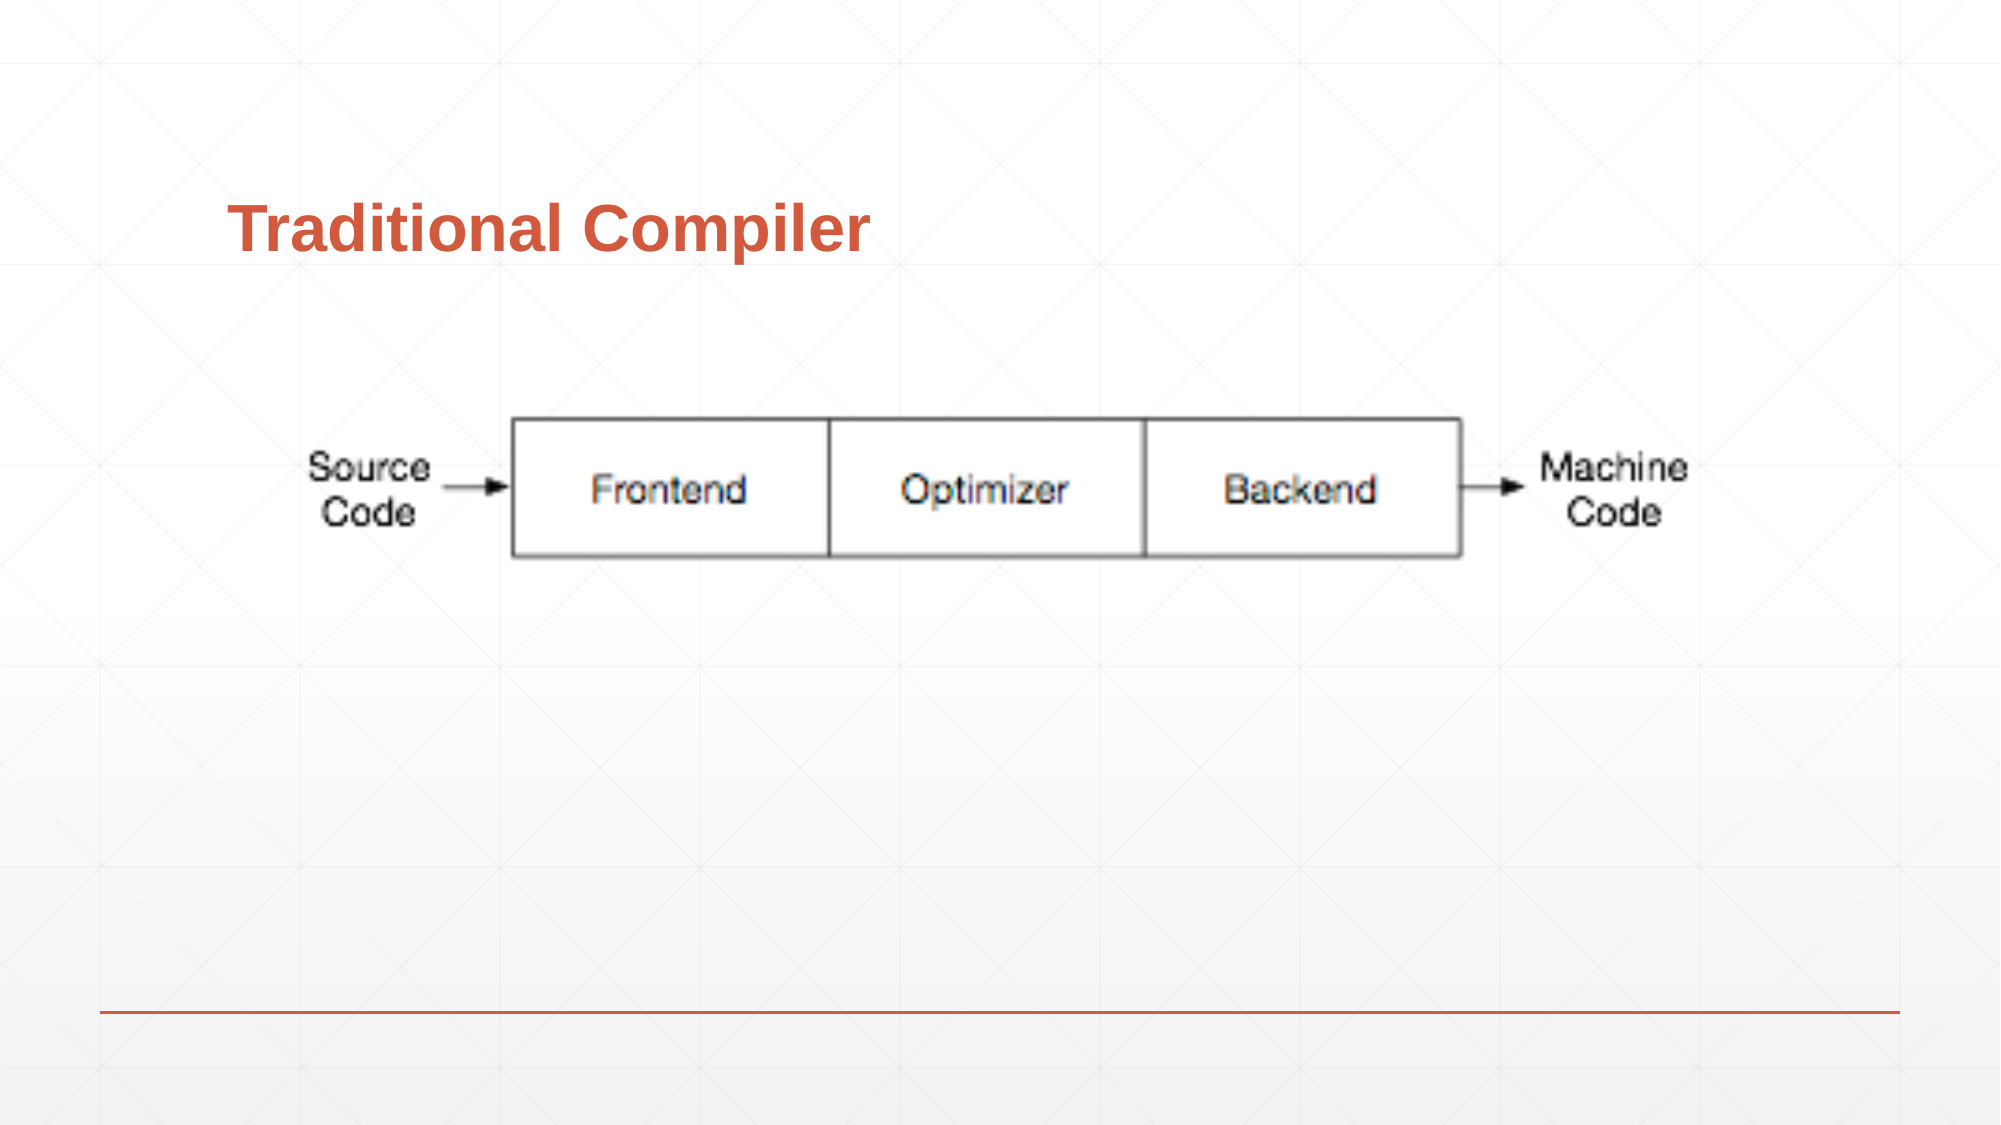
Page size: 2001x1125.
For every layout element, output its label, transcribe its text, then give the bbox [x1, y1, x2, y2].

title Traditional Compiler [212, 85, 1788, 273]
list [293, 411, 1707, 565]
